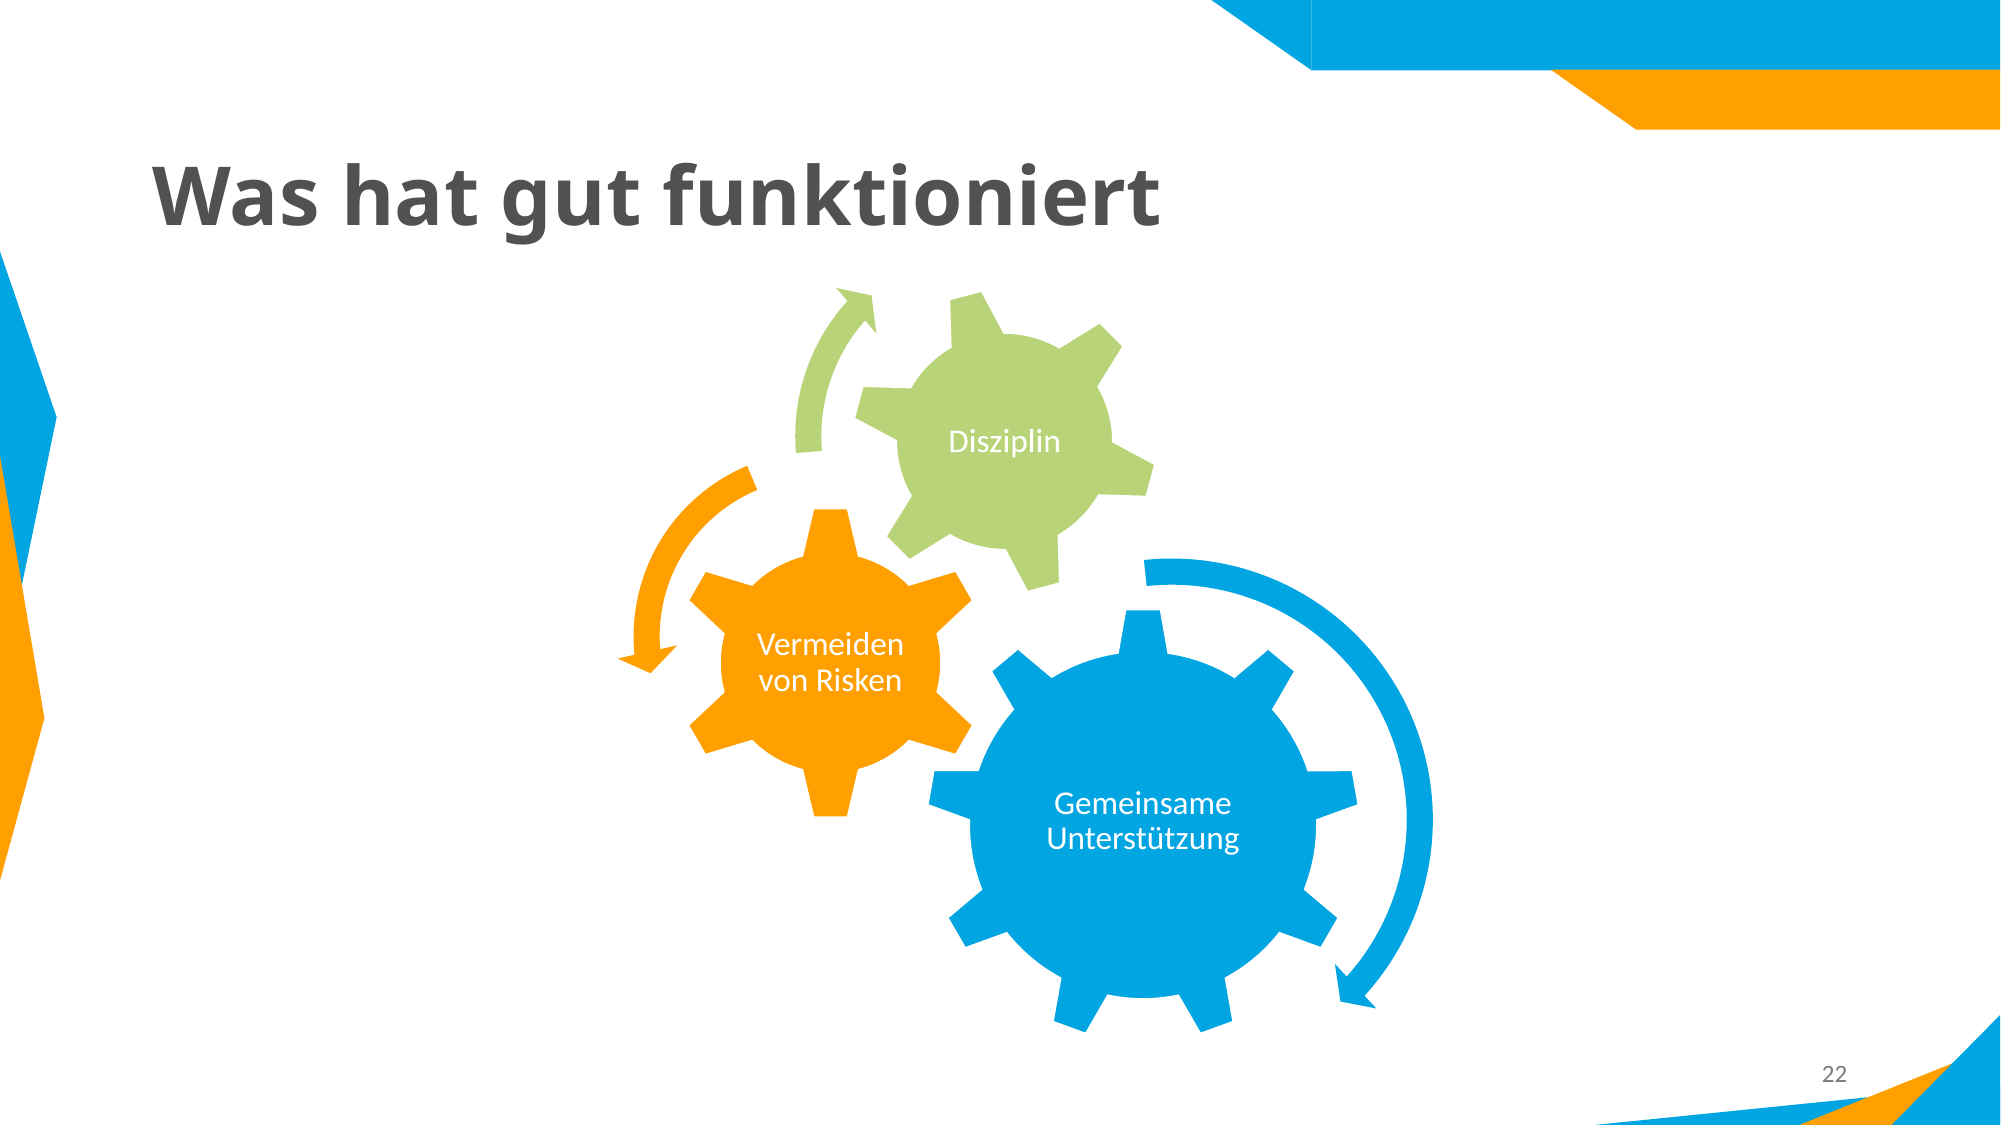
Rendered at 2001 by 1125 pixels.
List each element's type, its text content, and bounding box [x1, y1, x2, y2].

title Was hat gut funktioniert [137, 147, 1863, 252]
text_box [363, 251, 1567, 1043]
slide_number 22 [1412, 1042, 1863, 1103]
